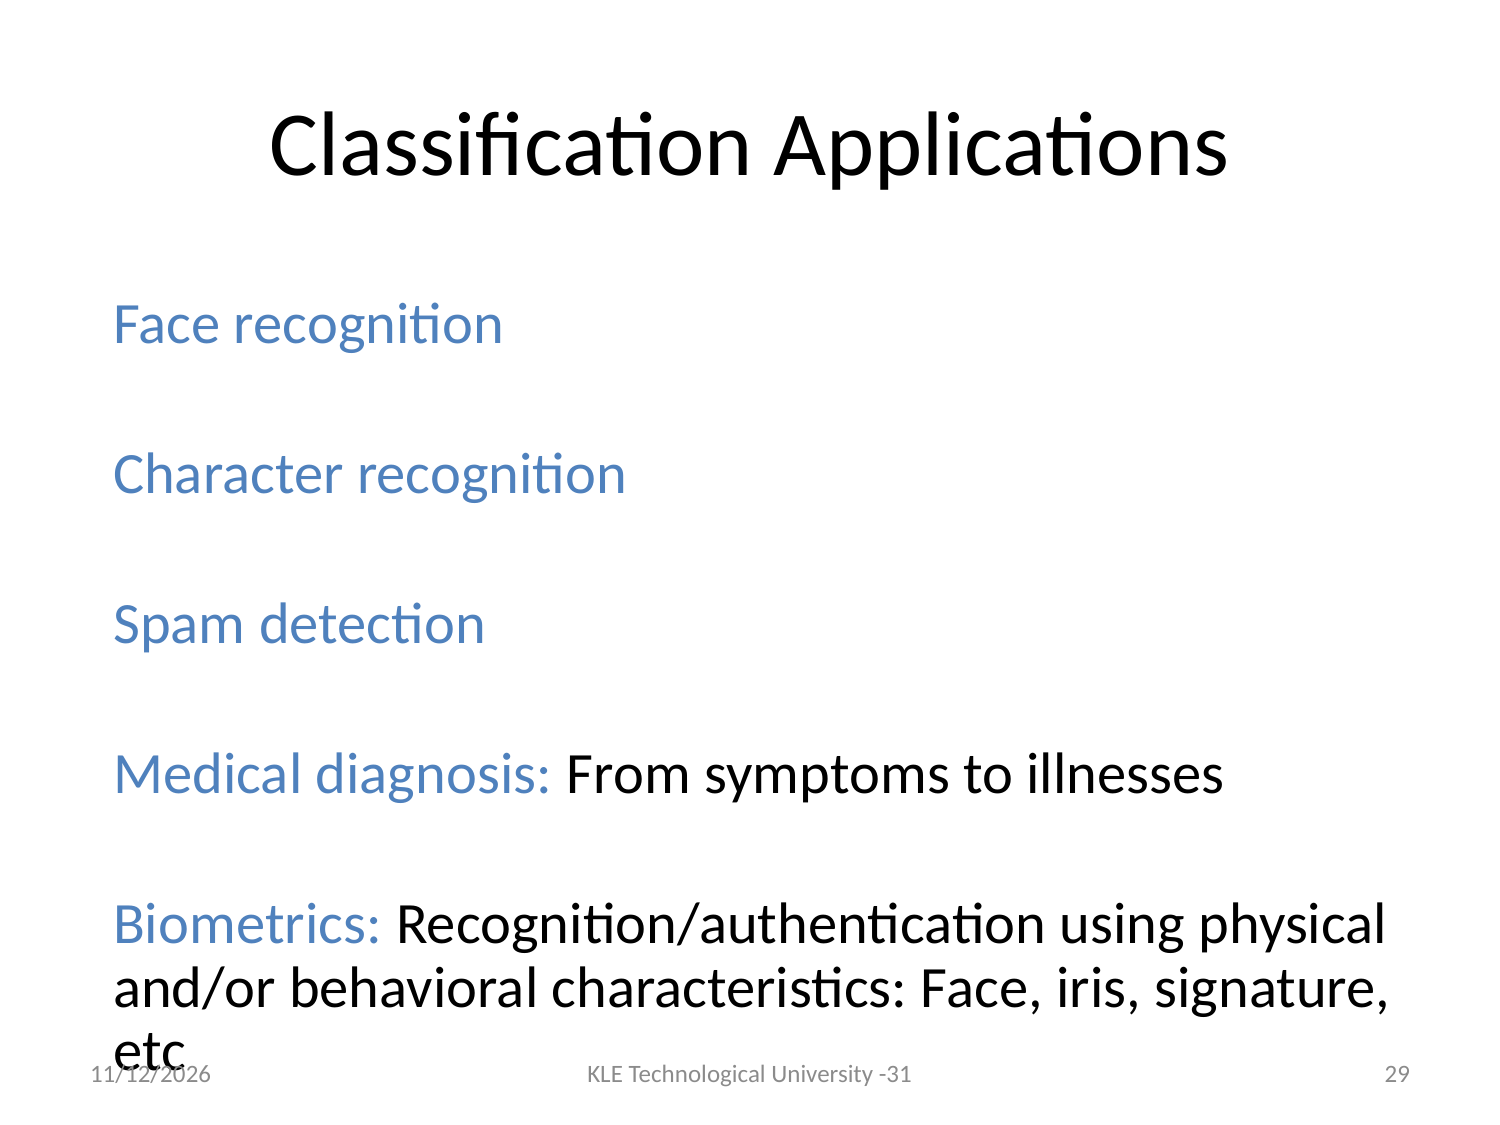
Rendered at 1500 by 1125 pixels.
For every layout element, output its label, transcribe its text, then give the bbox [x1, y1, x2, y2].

list Face recognition Character recognition Spam detection Medical diagnosis: From symptoms to illnesses Biometrics: Recognition/authentication using physical and/or behavioral characteristics: Face, iris, signature, etc [98, 285, 1436, 1095]
footer KLE Technological University -31 [512, 1042, 988, 1103]
slide_number 29 [1074, 1042, 1425, 1103]
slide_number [75, 1042, 425, 1103]
title Classification Applications [75, 45, 1425, 233]
